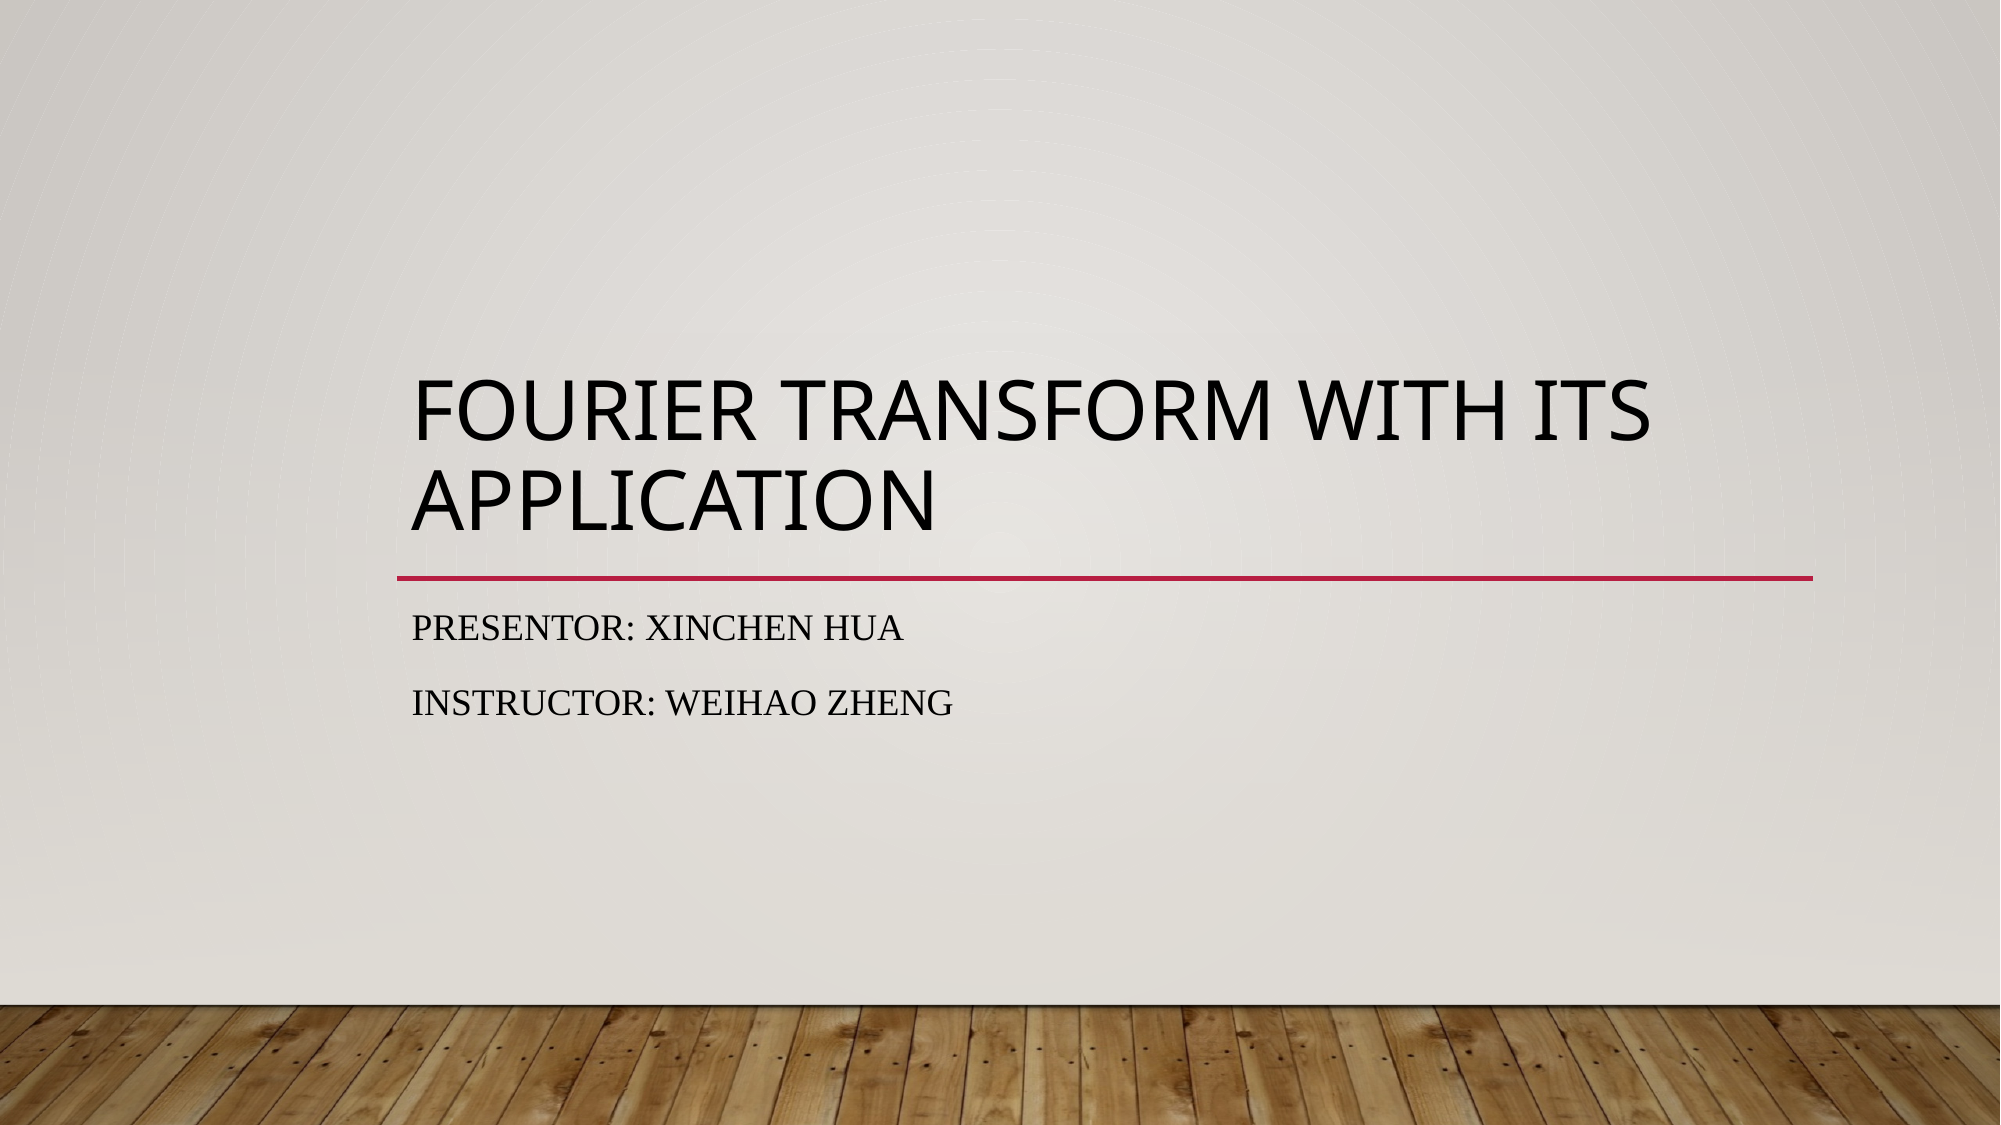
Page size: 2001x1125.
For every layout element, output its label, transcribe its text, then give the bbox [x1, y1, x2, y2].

picture [0, 1005, 2000, 1125]
subtitle pRESENTOR: XINCHEN HUA INSTRUCTOR: WEIHAO ZHENG [396, 579, 1814, 740]
title Fourier transform with its application [396, 131, 1814, 549]
